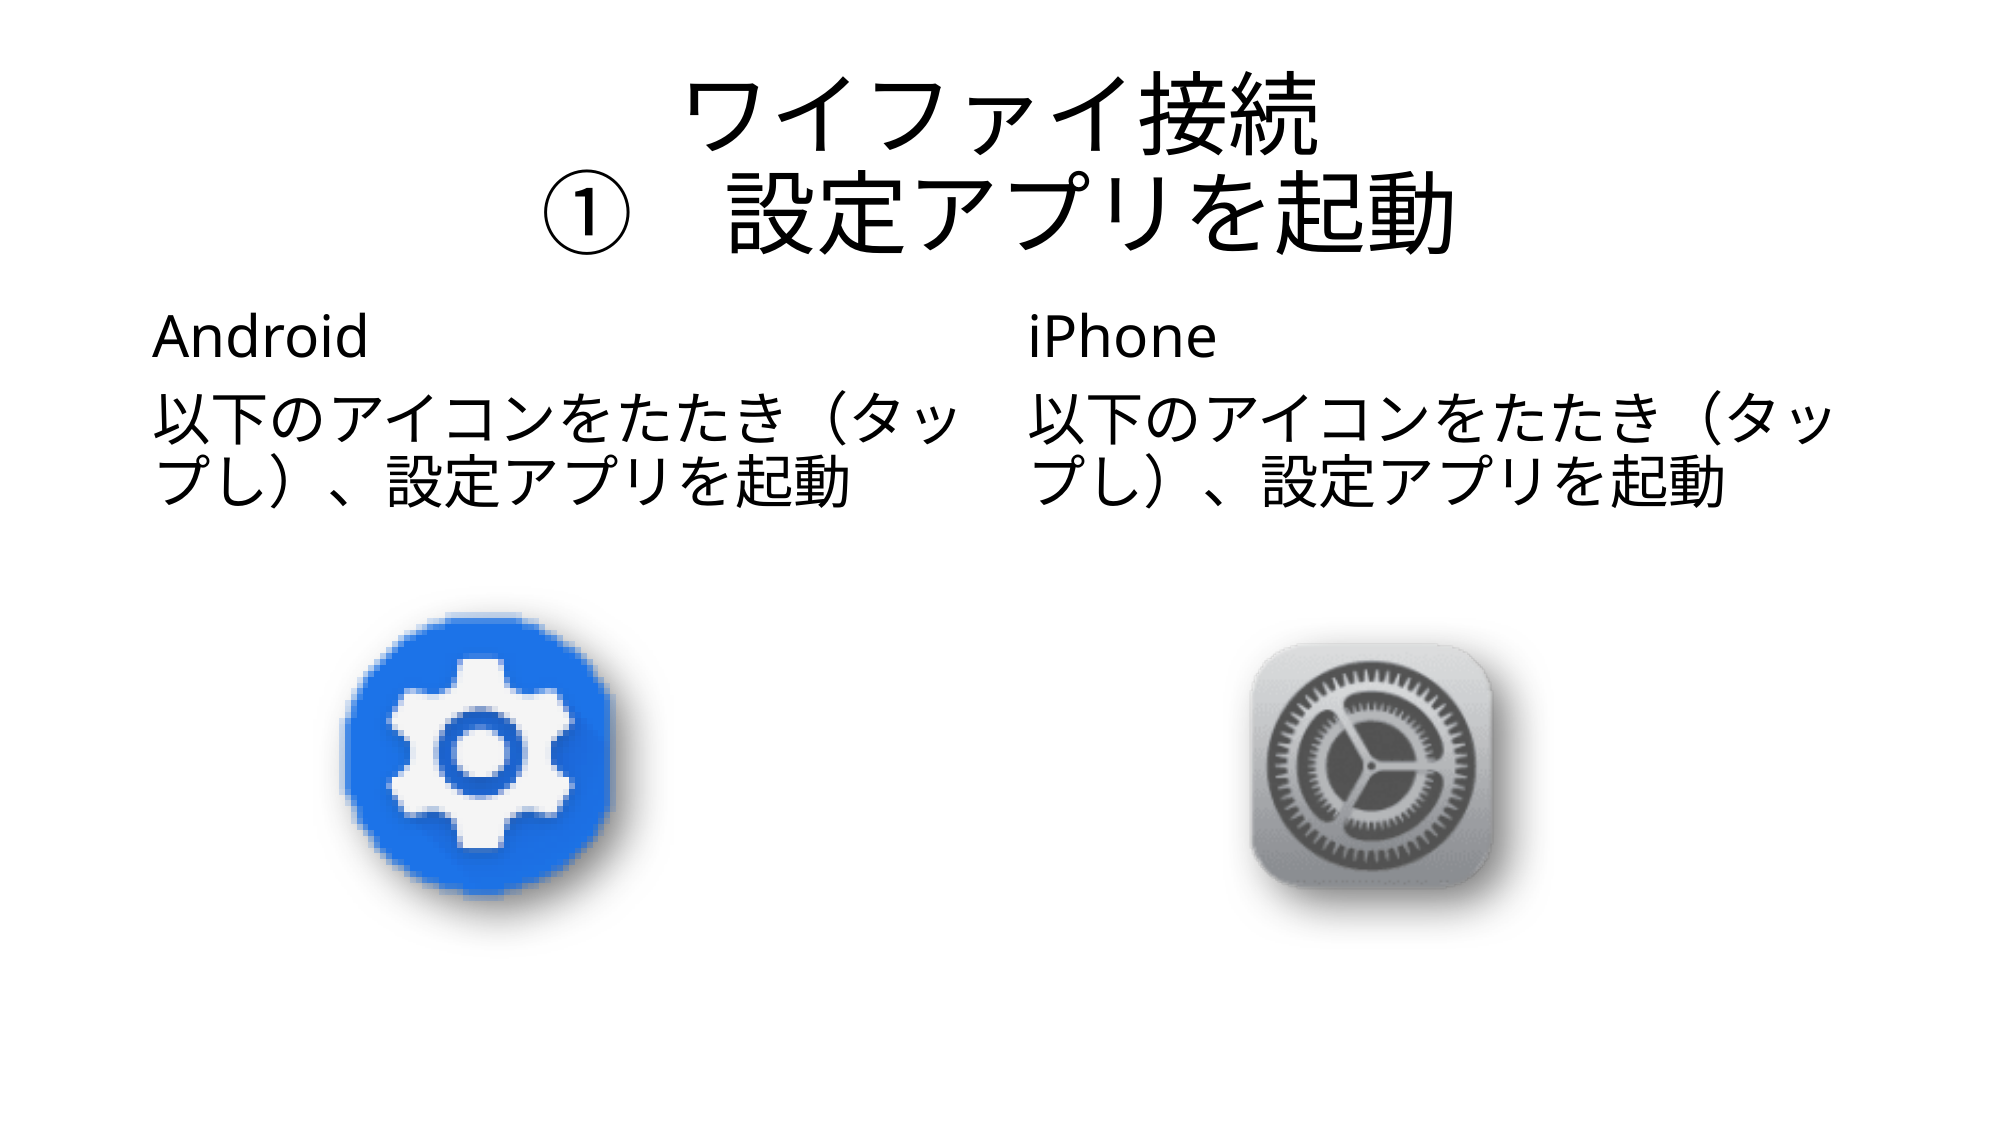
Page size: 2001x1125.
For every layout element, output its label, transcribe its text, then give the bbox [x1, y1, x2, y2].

title ワイファイ接続 ① 設定アプリを起動 [137, 59, 1863, 278]
list iPhone 以下のアイコンをたたき（タップし）、設定アプリを起動 [1012, 299, 1863, 1014]
picture [1050, 578, 1690, 1011]
picture [310, 524, 652, 1066]
list Android 以下のアイコンをたたき（タップし）、設定アプリを起動 [137, 299, 988, 1014]
